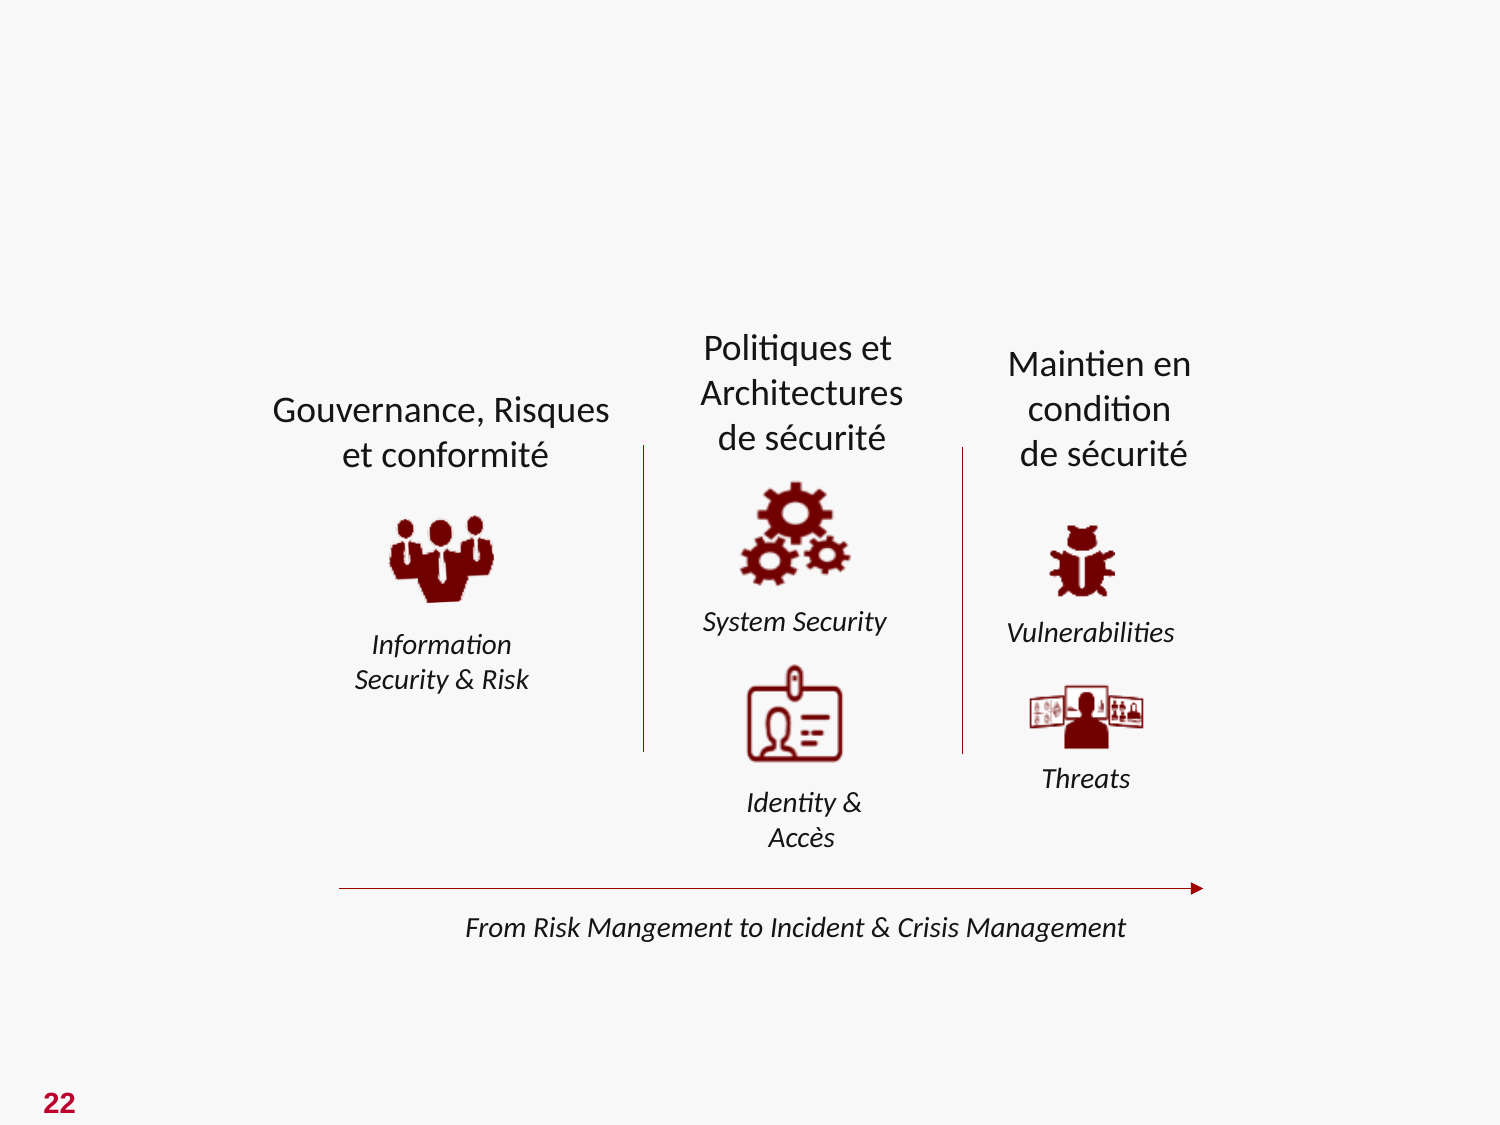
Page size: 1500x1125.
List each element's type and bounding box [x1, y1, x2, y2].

text_box [255, 315, 1264, 952]
